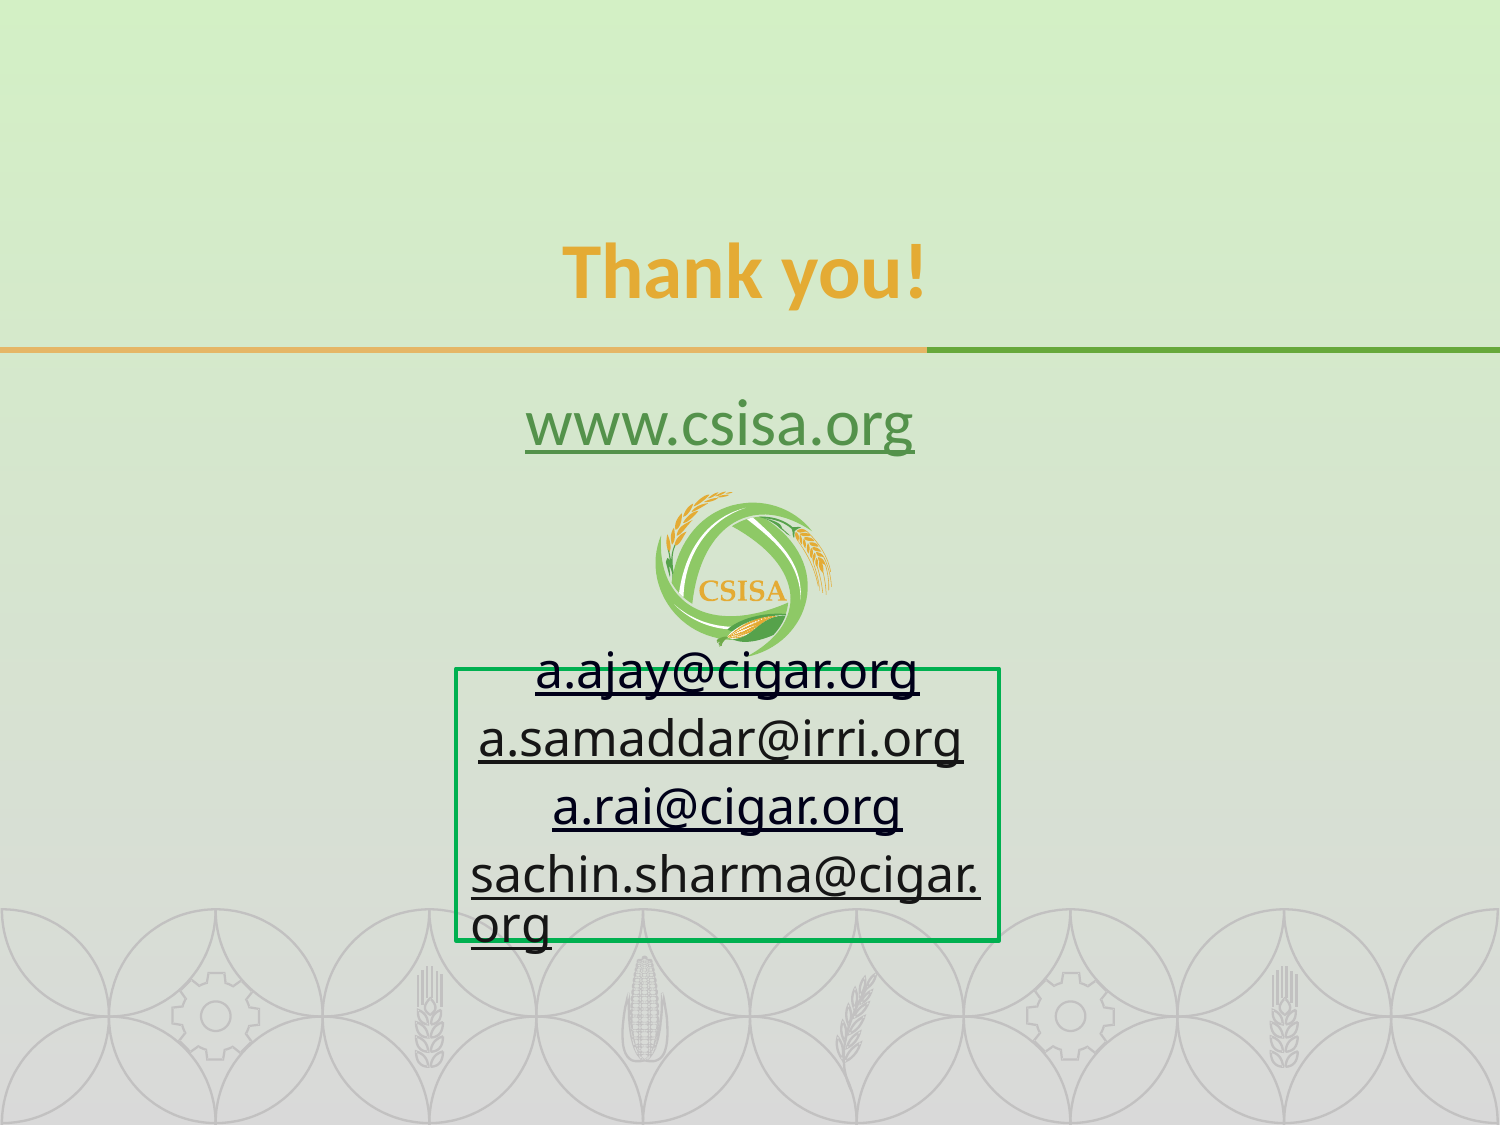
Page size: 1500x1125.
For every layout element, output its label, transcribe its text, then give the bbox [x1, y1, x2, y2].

text_box a.ajay@cigar.org a.samaddar@irri.org a.rai@cigar.org sachin.sharma@cigar.org [454, 667, 1001, 943]
title www.csisa.org [277, 373, 1178, 467]
